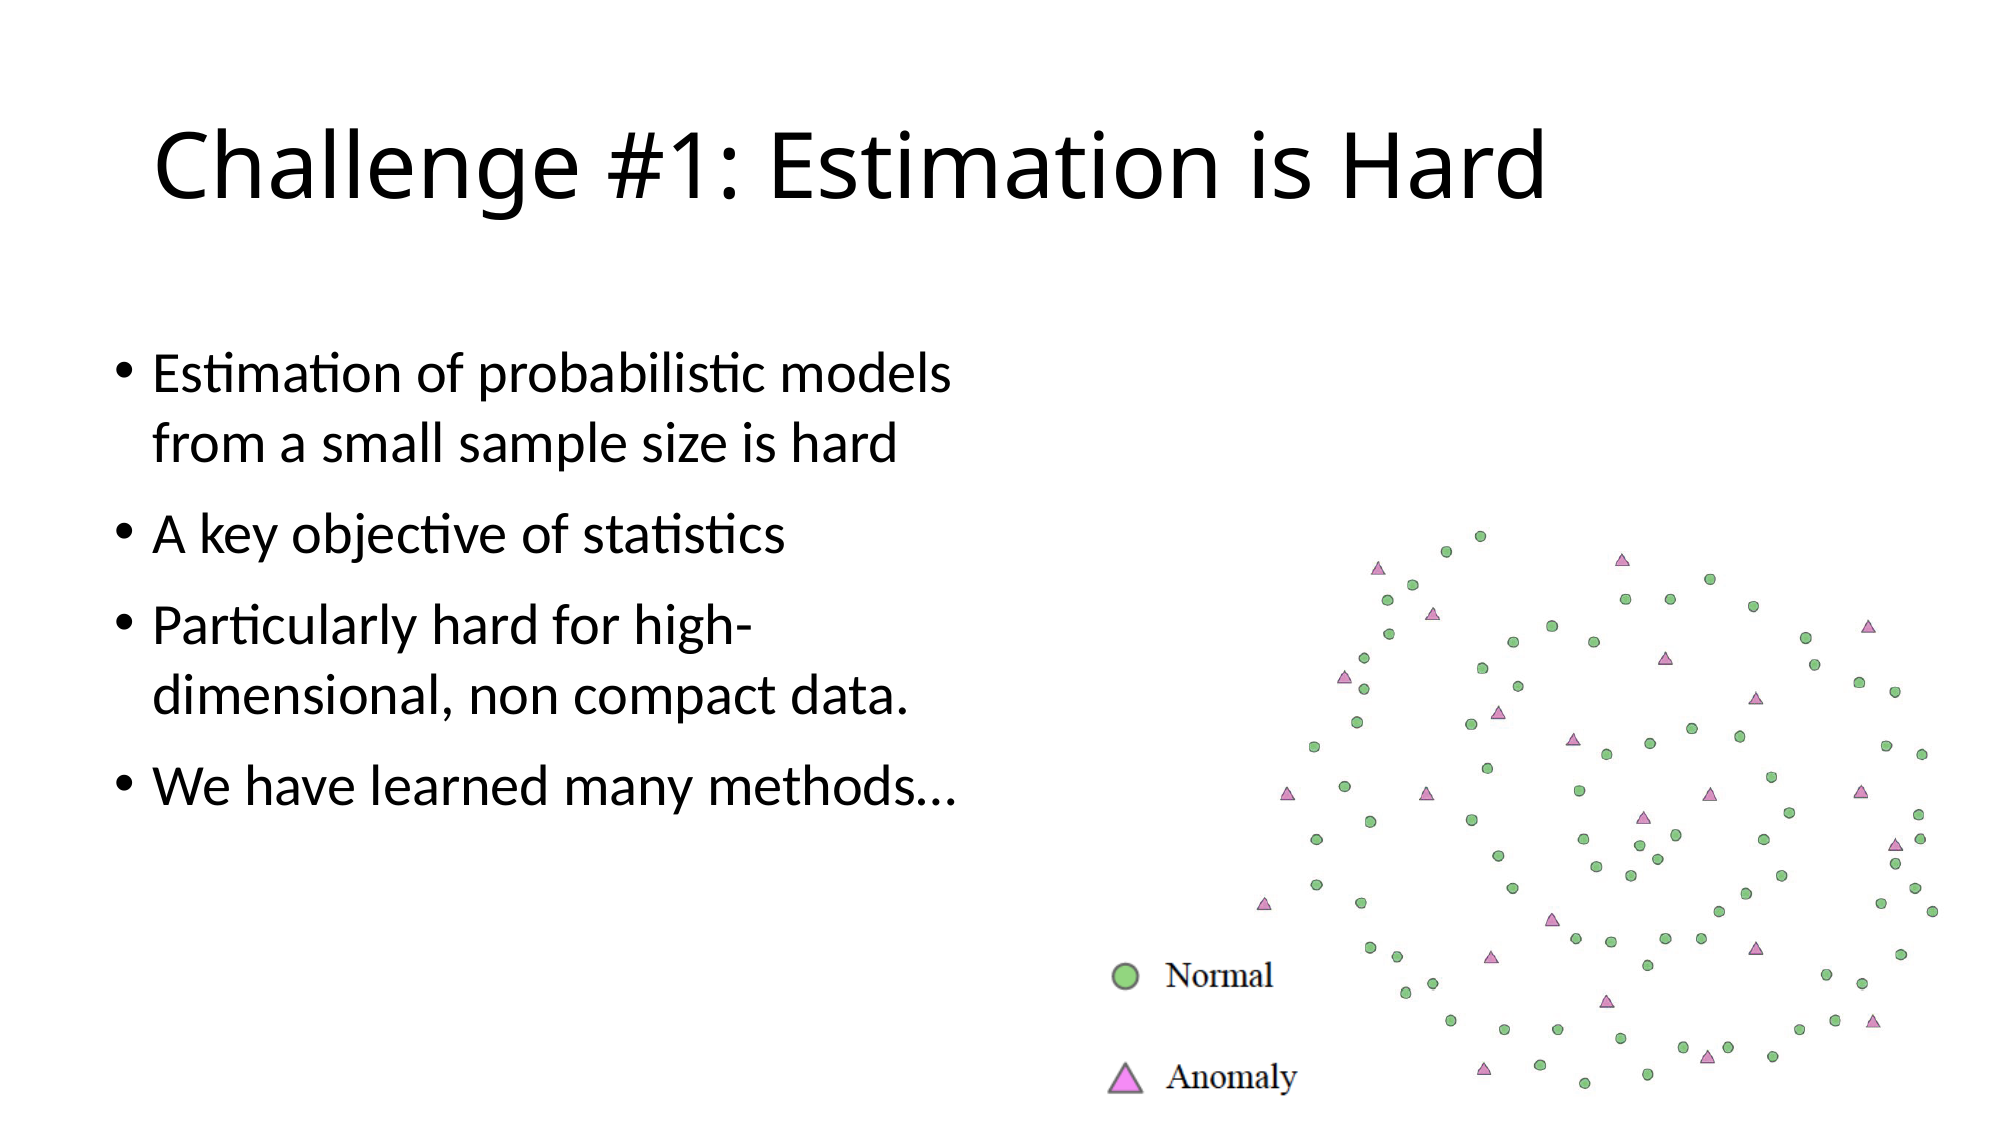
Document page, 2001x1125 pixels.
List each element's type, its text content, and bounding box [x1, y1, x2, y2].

title Challenge #1: Estimation is Hard [137, 59, 1863, 278]
picture [1078, 490, 1965, 1125]
list Estimation of probabilistic models from a small sample size is hard A key objective of statistics Particularly hard for high-dimensional, non compact data. We have learned many methods… [99, 327, 1012, 1023]
